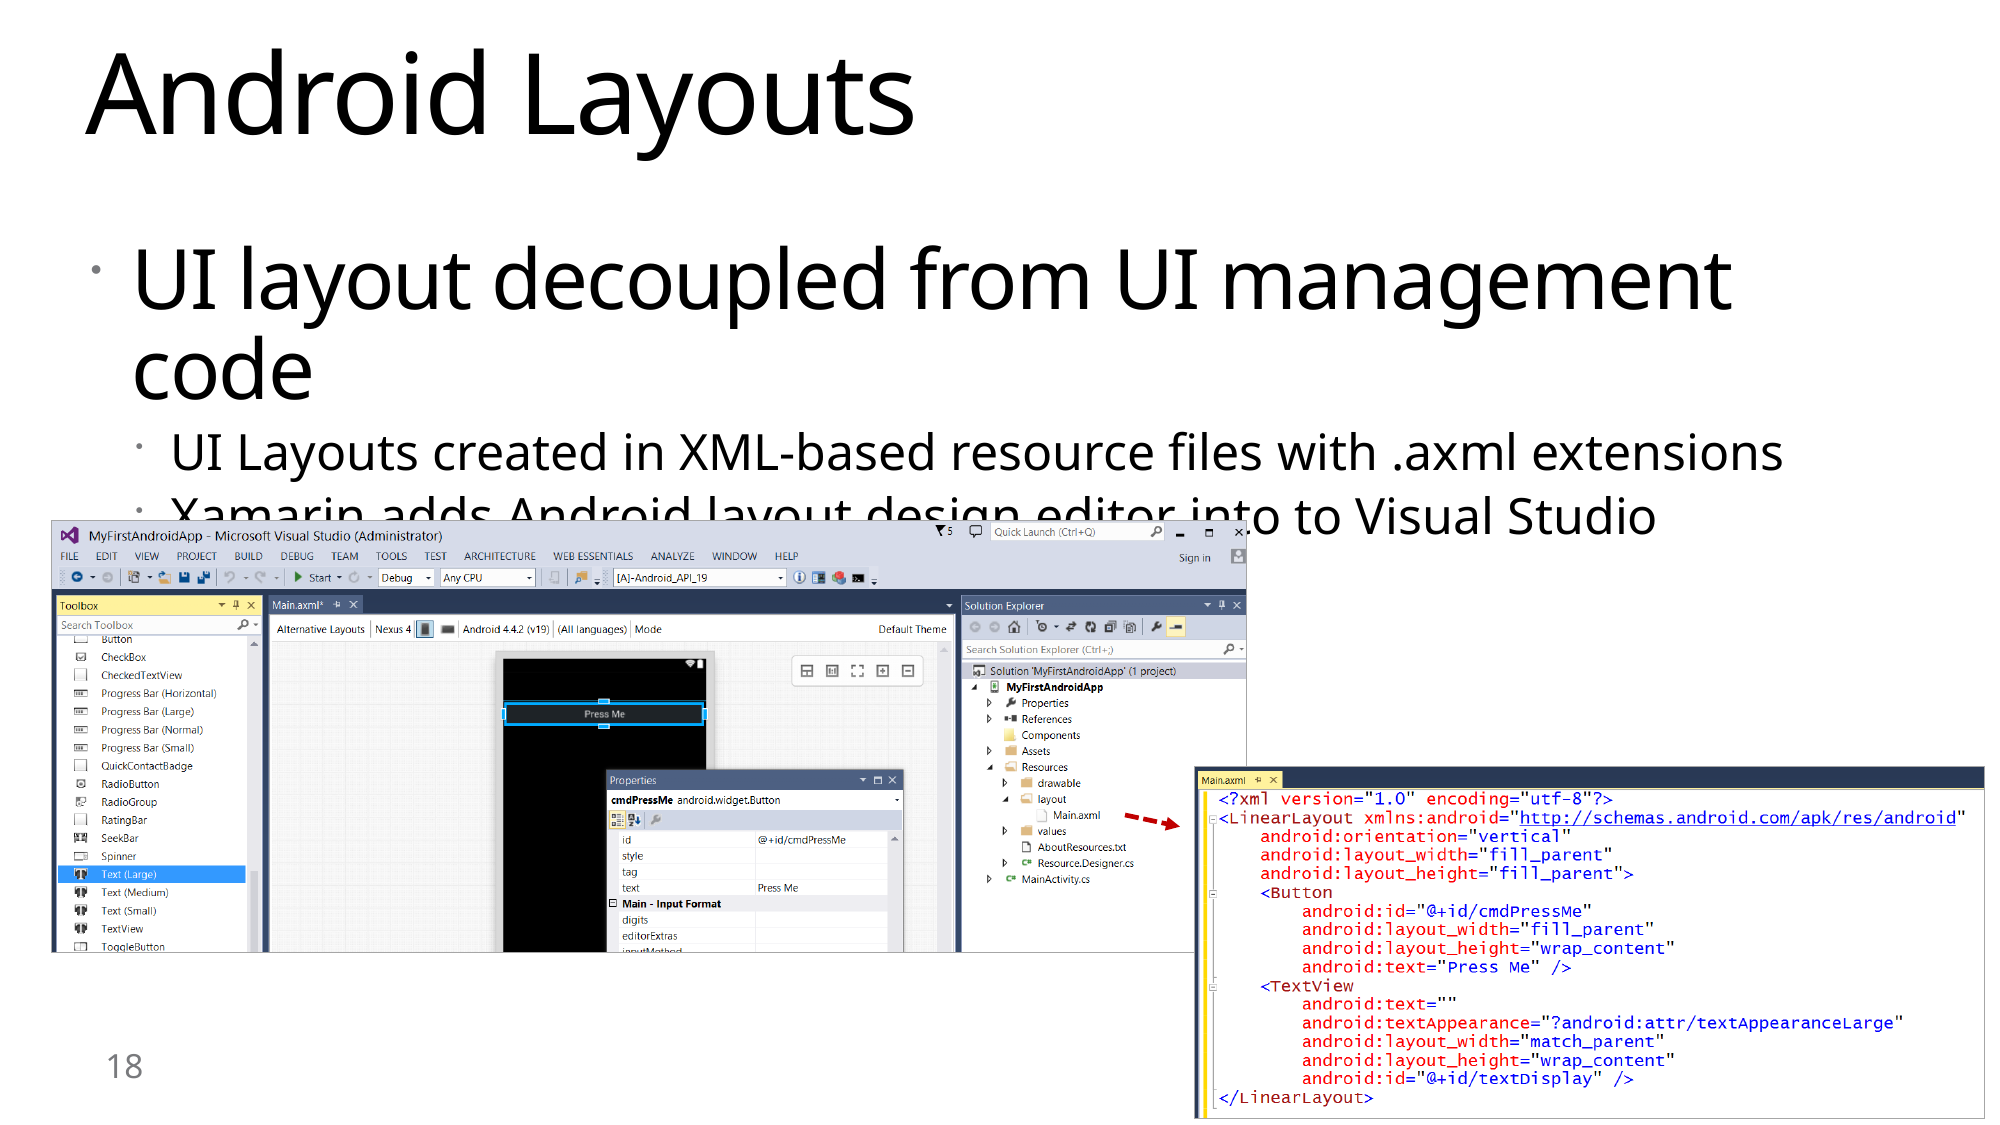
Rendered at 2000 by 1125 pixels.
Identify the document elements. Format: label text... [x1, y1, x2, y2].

slide_number 18 [85, 1049, 178, 1086]
title Android Layouts [85, 37, 1914, 161]
picture [51, 520, 1985, 1122]
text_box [1124, 814, 1181, 827]
list UI layout decoupled from UI management code UI Layouts created in XML-based resource files with .axml extensions Xamarin adds Android layout design editor into to Visual Studio [85, 237, 1914, 573]
